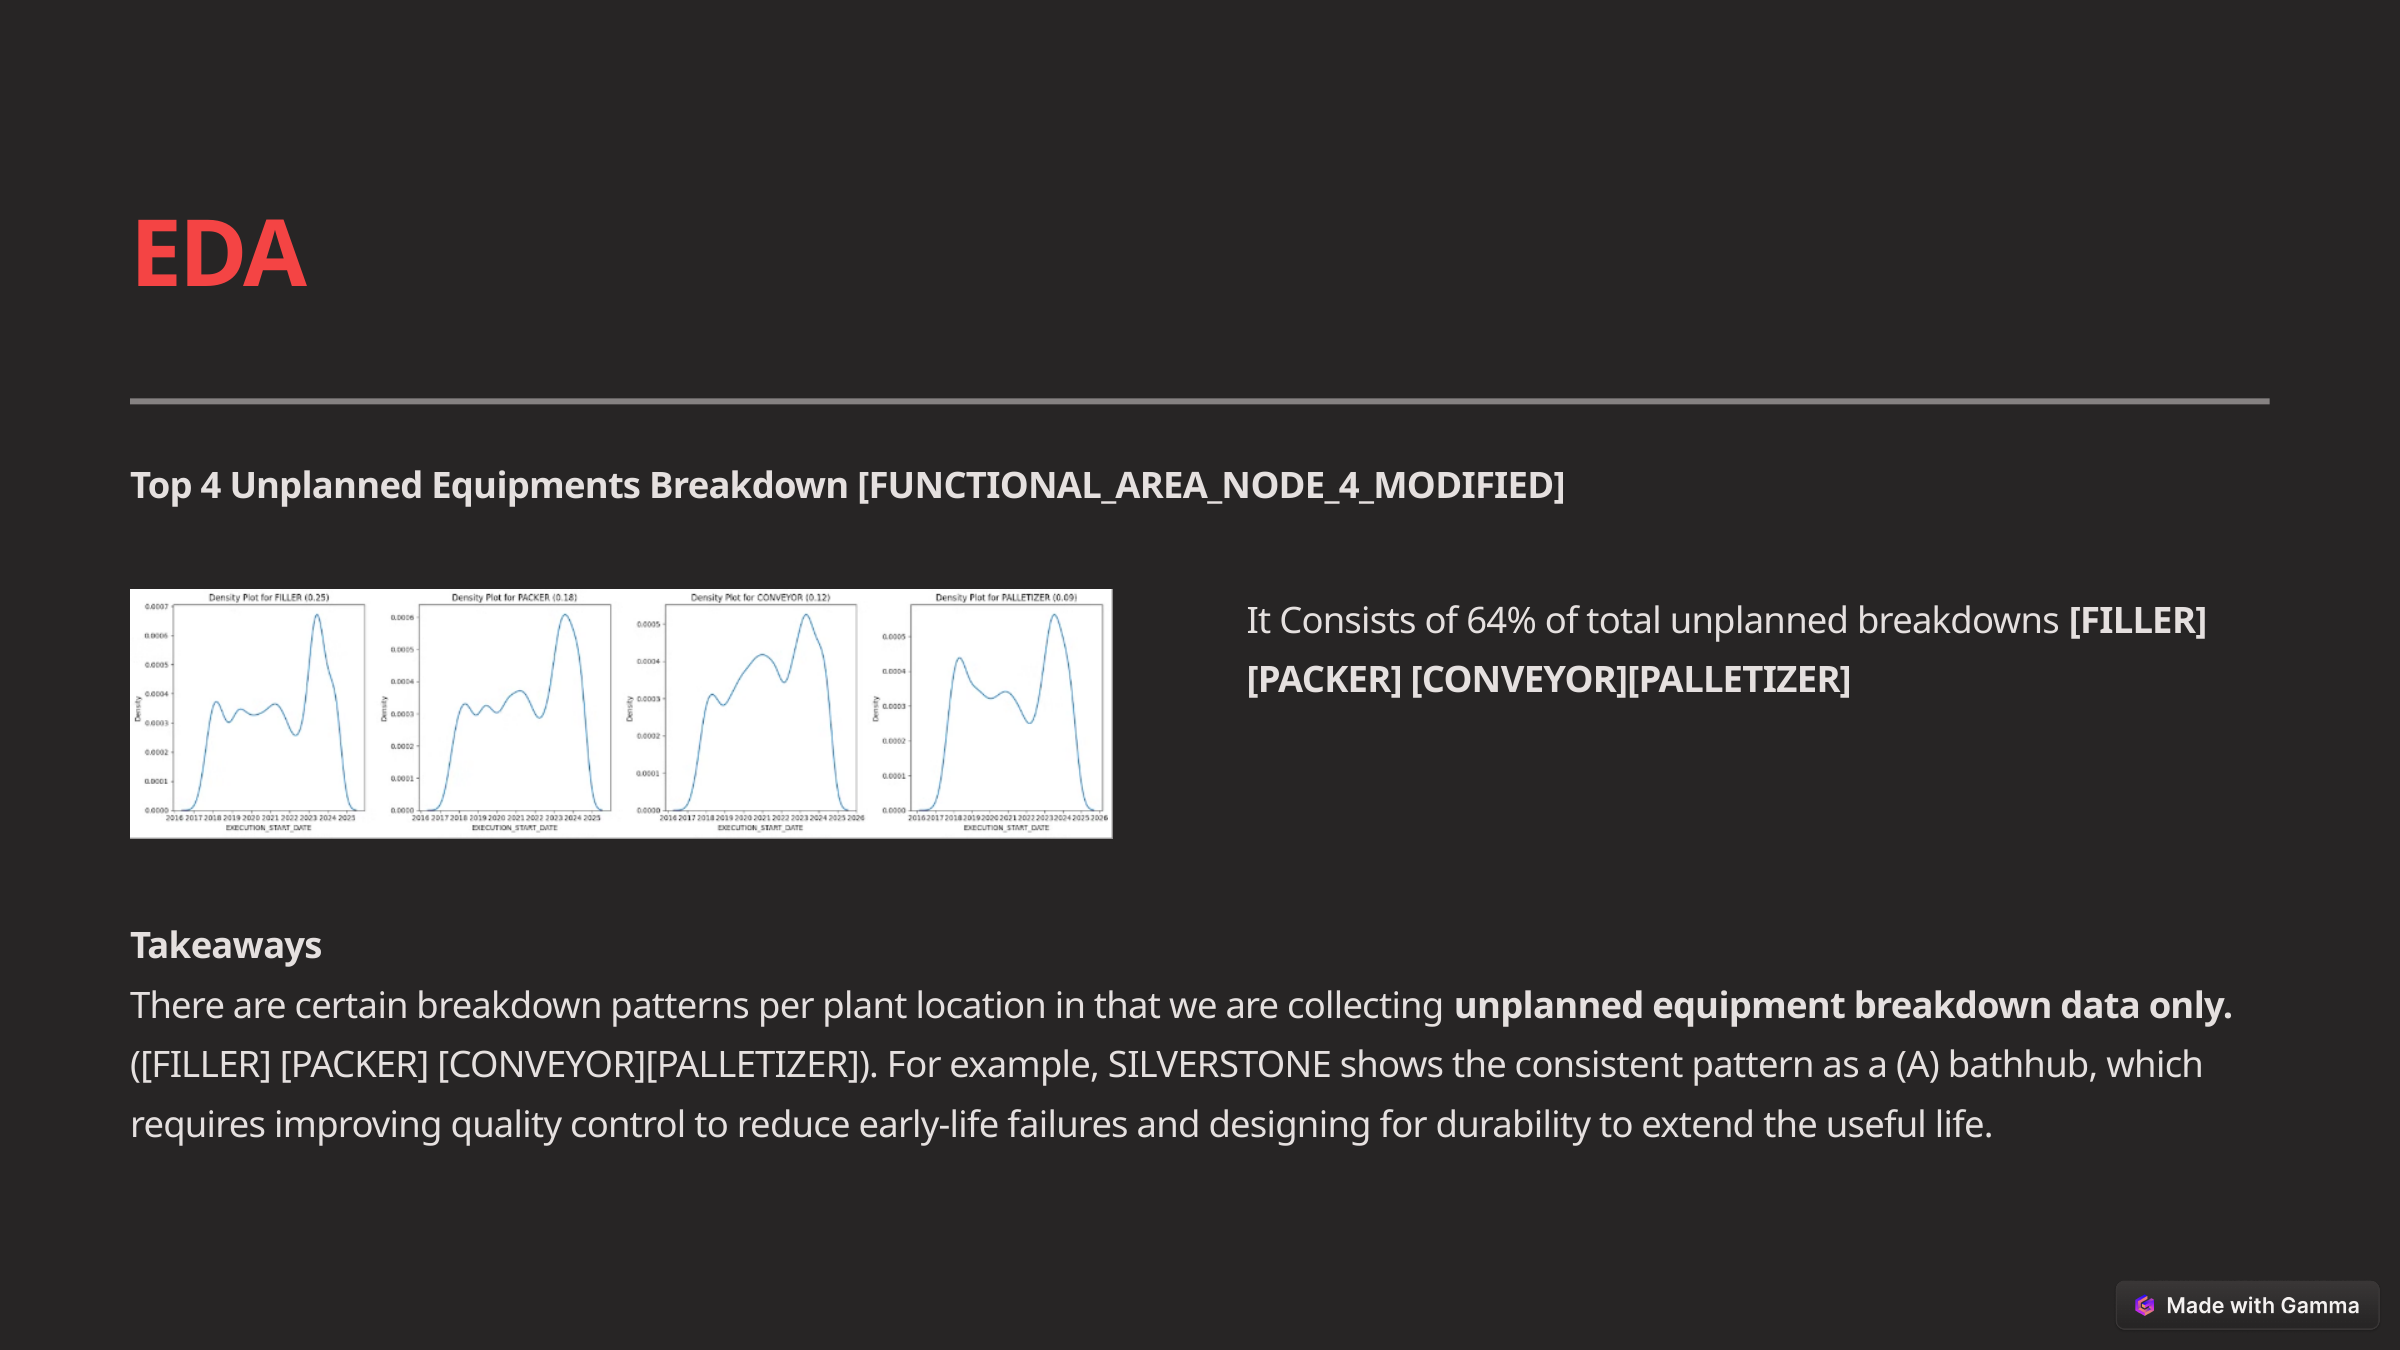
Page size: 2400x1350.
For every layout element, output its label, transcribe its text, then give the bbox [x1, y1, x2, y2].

text_box It Consists of 64% of total unplanned breakdowns [FILLER] [PACKER] [CONVEYOR][PALLETIZER] [1246, 581, 2271, 701]
text_box Top 4 Unplanned Equipments Breakdown [FUNCTIONAL_AREA_NODE_4_MODIFIED] [130, 446, 2270, 506]
text_box Takeaways There are certain breakdown patterns per plant location in that we are collecting unplanned equipment breakdown data only.([FILLER] [PACKER] [CONVEYOR][PALLETIZER]). For example, SILVERSTONE shows the consistent pattern as a (A) bathhub, which requires improving quality control to reduce early-life failures and designing for durability to extend the useful life.​ [130, 922, 2270, 1161]
text_box [130, 398, 2270, 405]
picture [130, 589, 1113, 839]
text_box EDA [130, 189, 1061, 306]
picture [2106, 1271, 2389, 1339]
